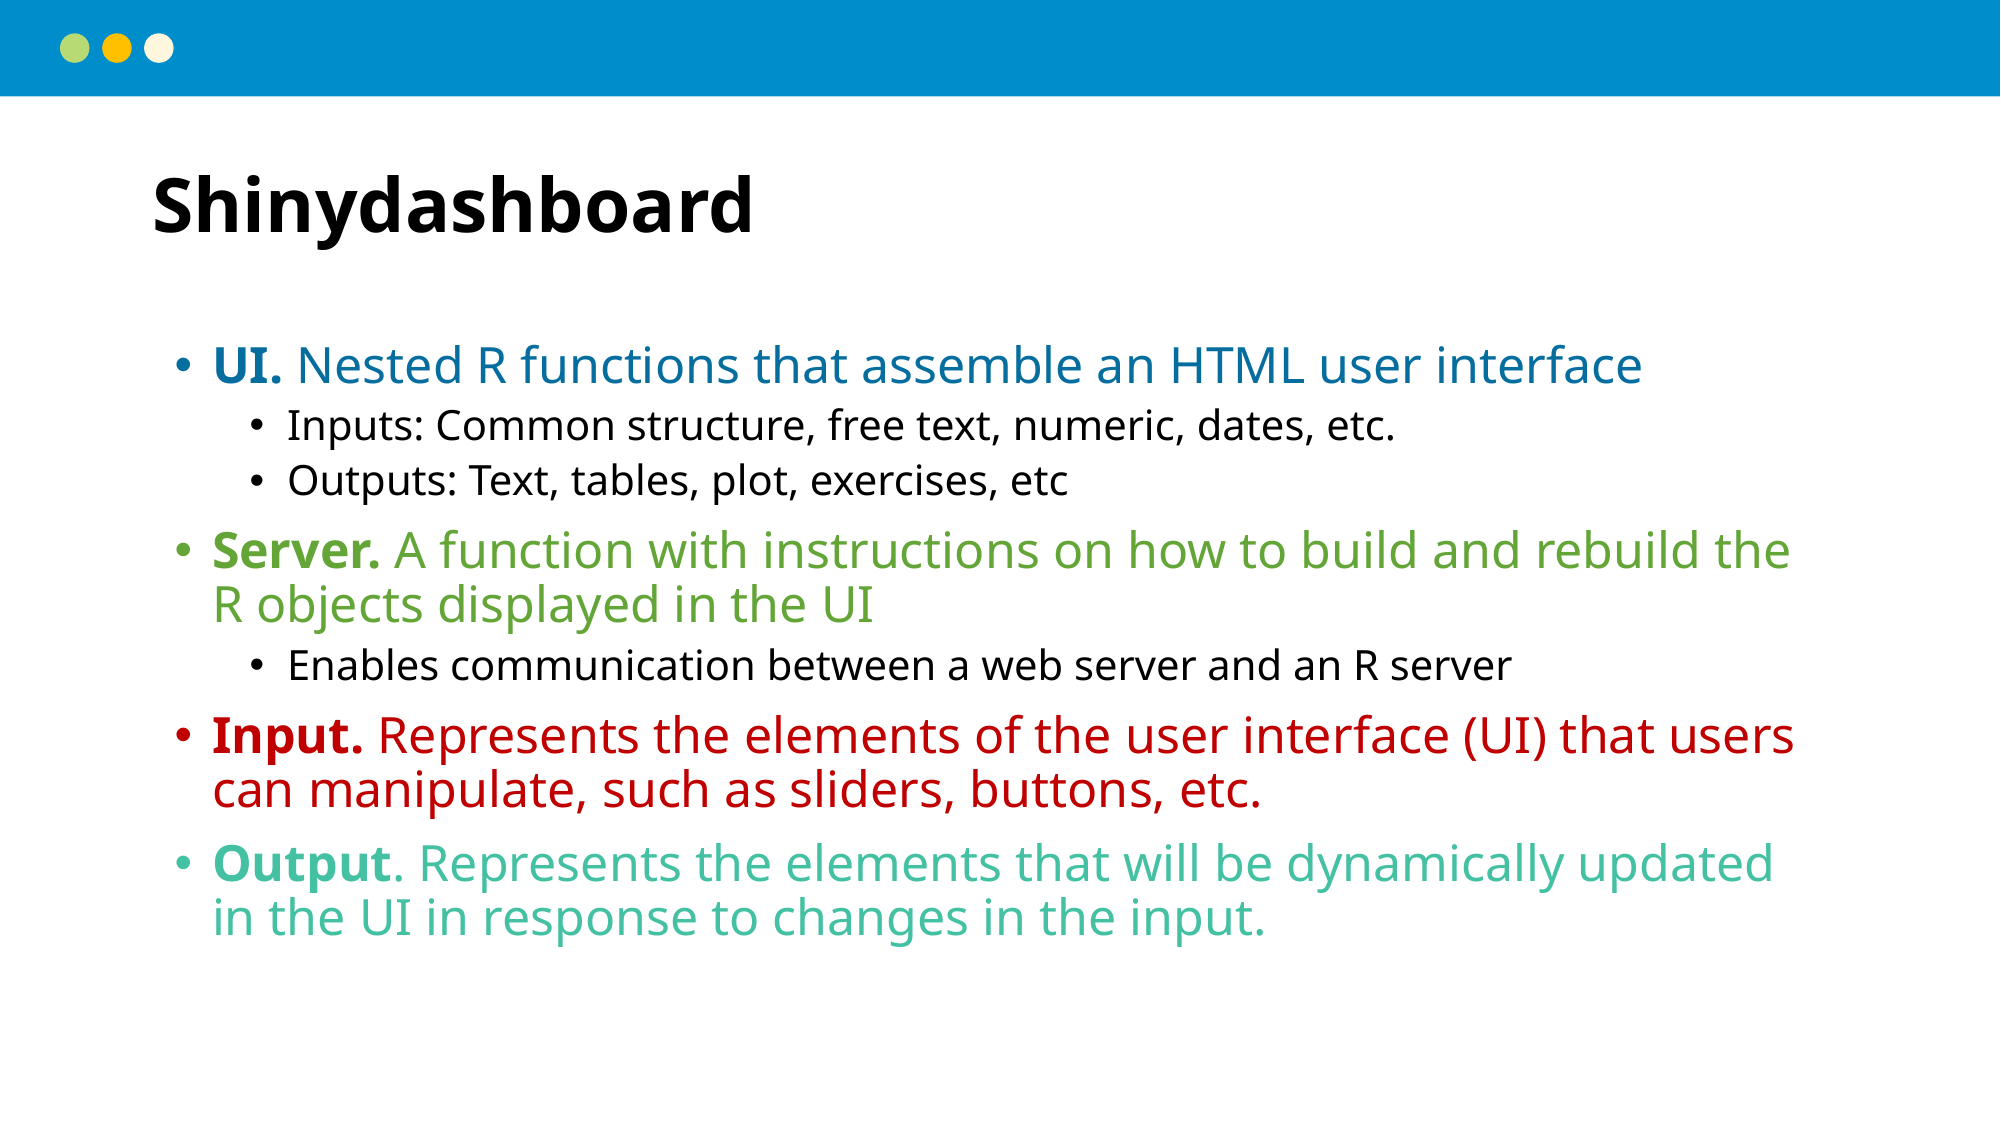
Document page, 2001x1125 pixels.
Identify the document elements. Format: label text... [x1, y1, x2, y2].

title Shinydashboard [137, 138, 1863, 278]
list UI. Nested R functions that assemble an HTML user interface Inputs: Common structure, free text, numeric, dates, etc. Outputs: Text, tables, plot, exercises, etc Server. A function with instructions on how to build and rebuild the R objects displayed in the UI Enables communication between a web server and an R server Input. Represents the elements of the user interface (UI) that users can manipulate, such as sliders, buttons, etc. Output. Represents the elements that will be dynamically updated in the UI in response to changes in the input. [159, 332, 1820, 1004]
